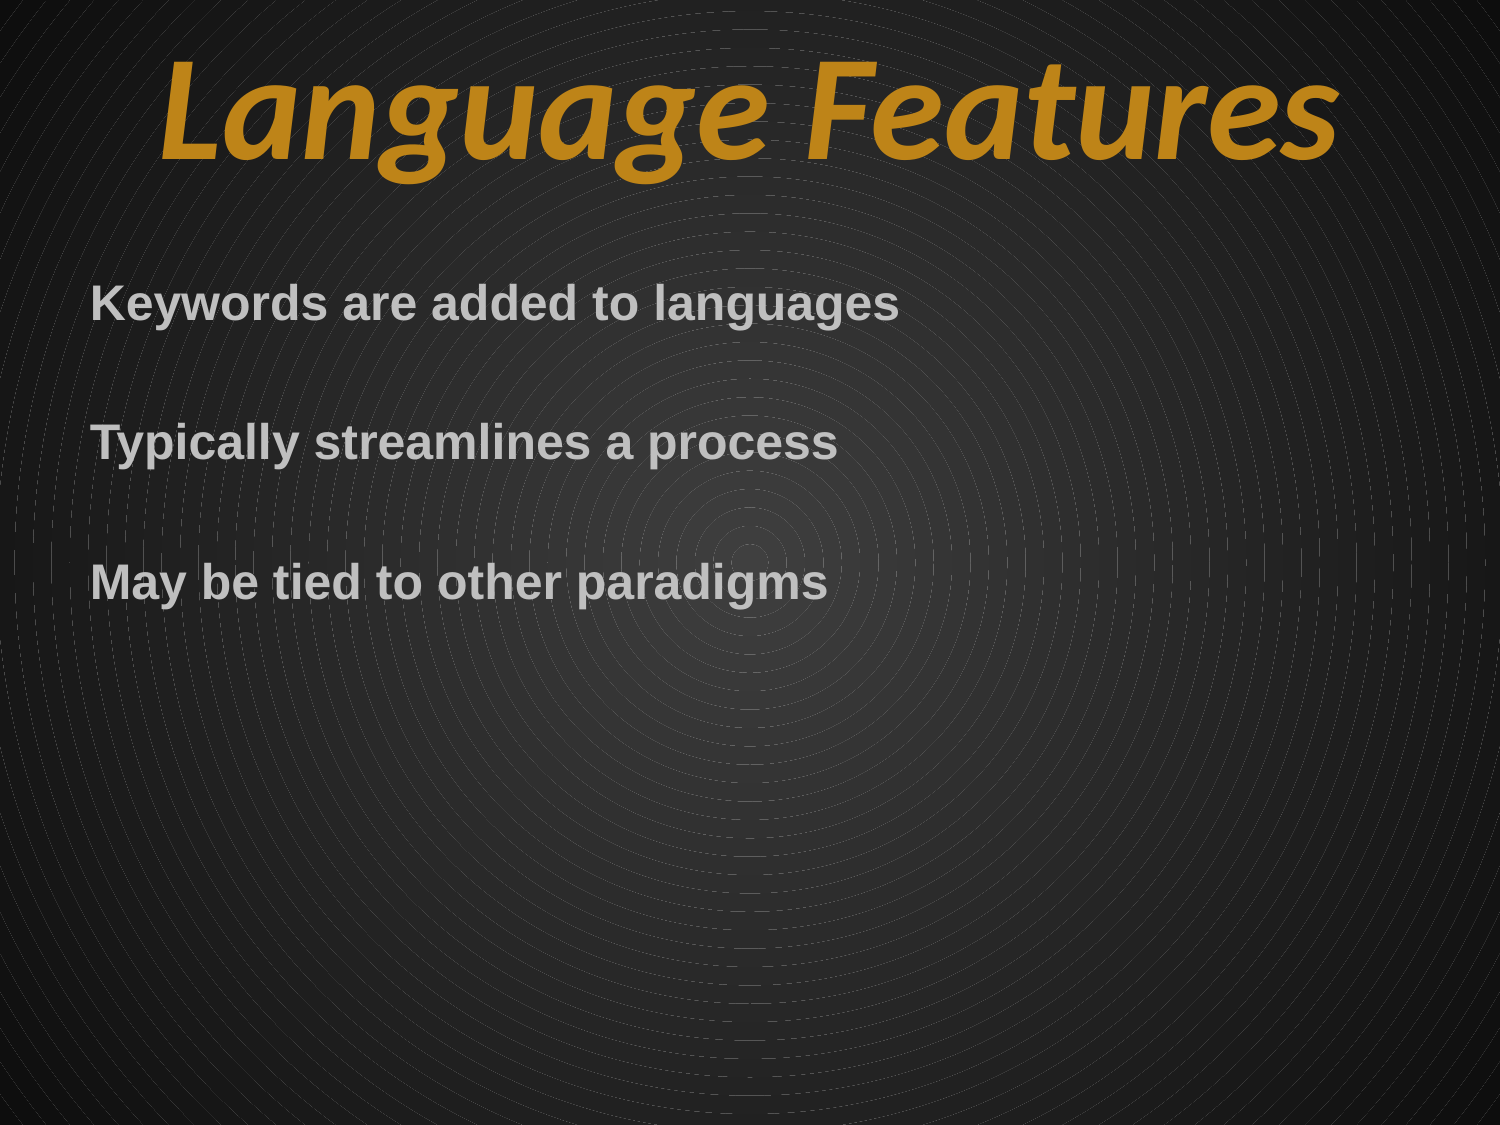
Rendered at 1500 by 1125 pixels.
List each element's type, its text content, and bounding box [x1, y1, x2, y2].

list Keywords are added to languages Typically streamlines a process May be tied to other paradigms [75, 262, 1425, 1005]
title Language Features [0, 37, 1500, 162]
